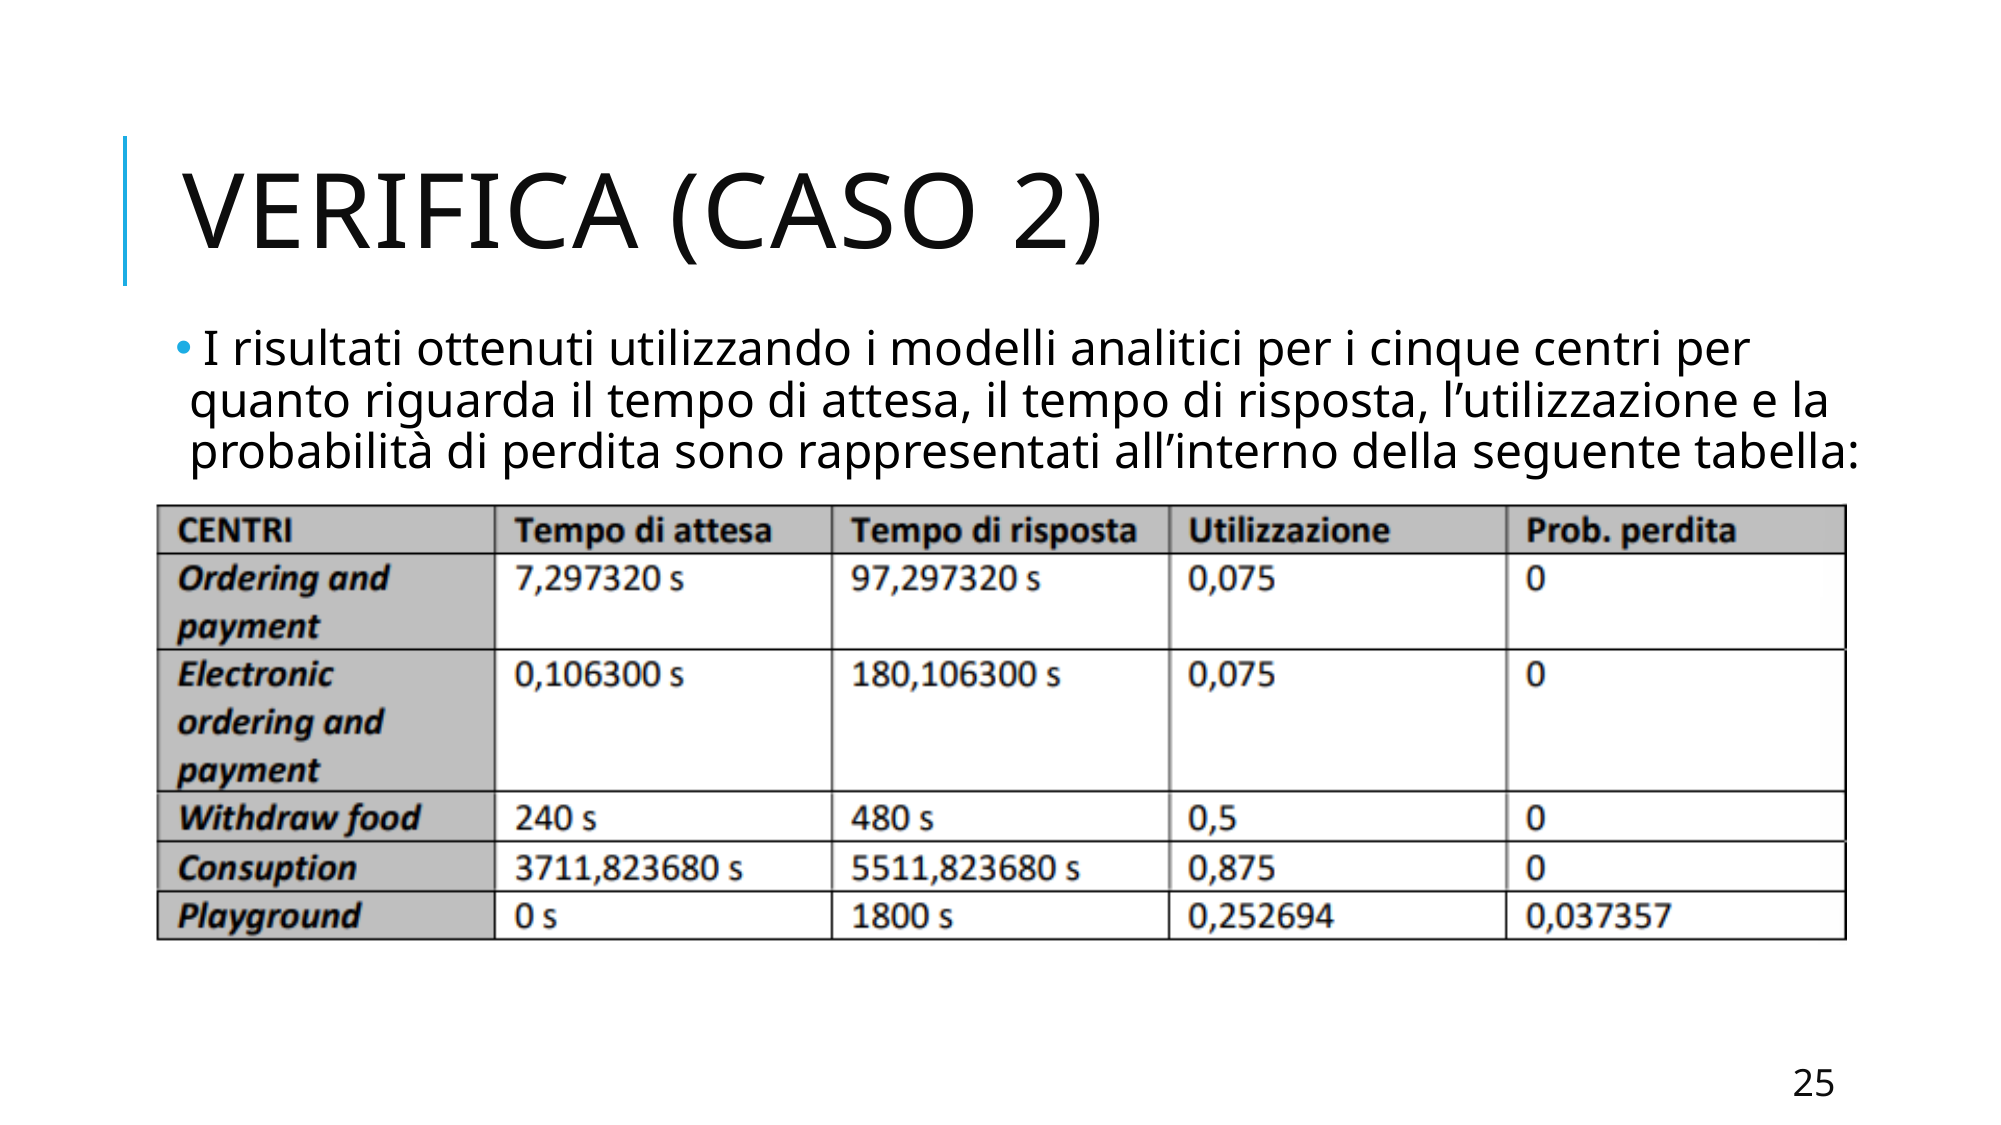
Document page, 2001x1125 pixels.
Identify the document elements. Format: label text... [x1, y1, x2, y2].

title VERIFICA (CASO 2) [168, 96, 1763, 316]
picture [153, 503, 1847, 945]
slide_number 25 [1777, 1061, 1938, 1107]
list I risultati ottenuti utilizzando i modelli analitici per i cinque centri per quanto riguarda il tempo di attesa, il tempo di risposta, l’utilizzazione e la probabilità di perdita sono rappresentati all’interno della seguente tabella: [168, 316, 1871, 504]
